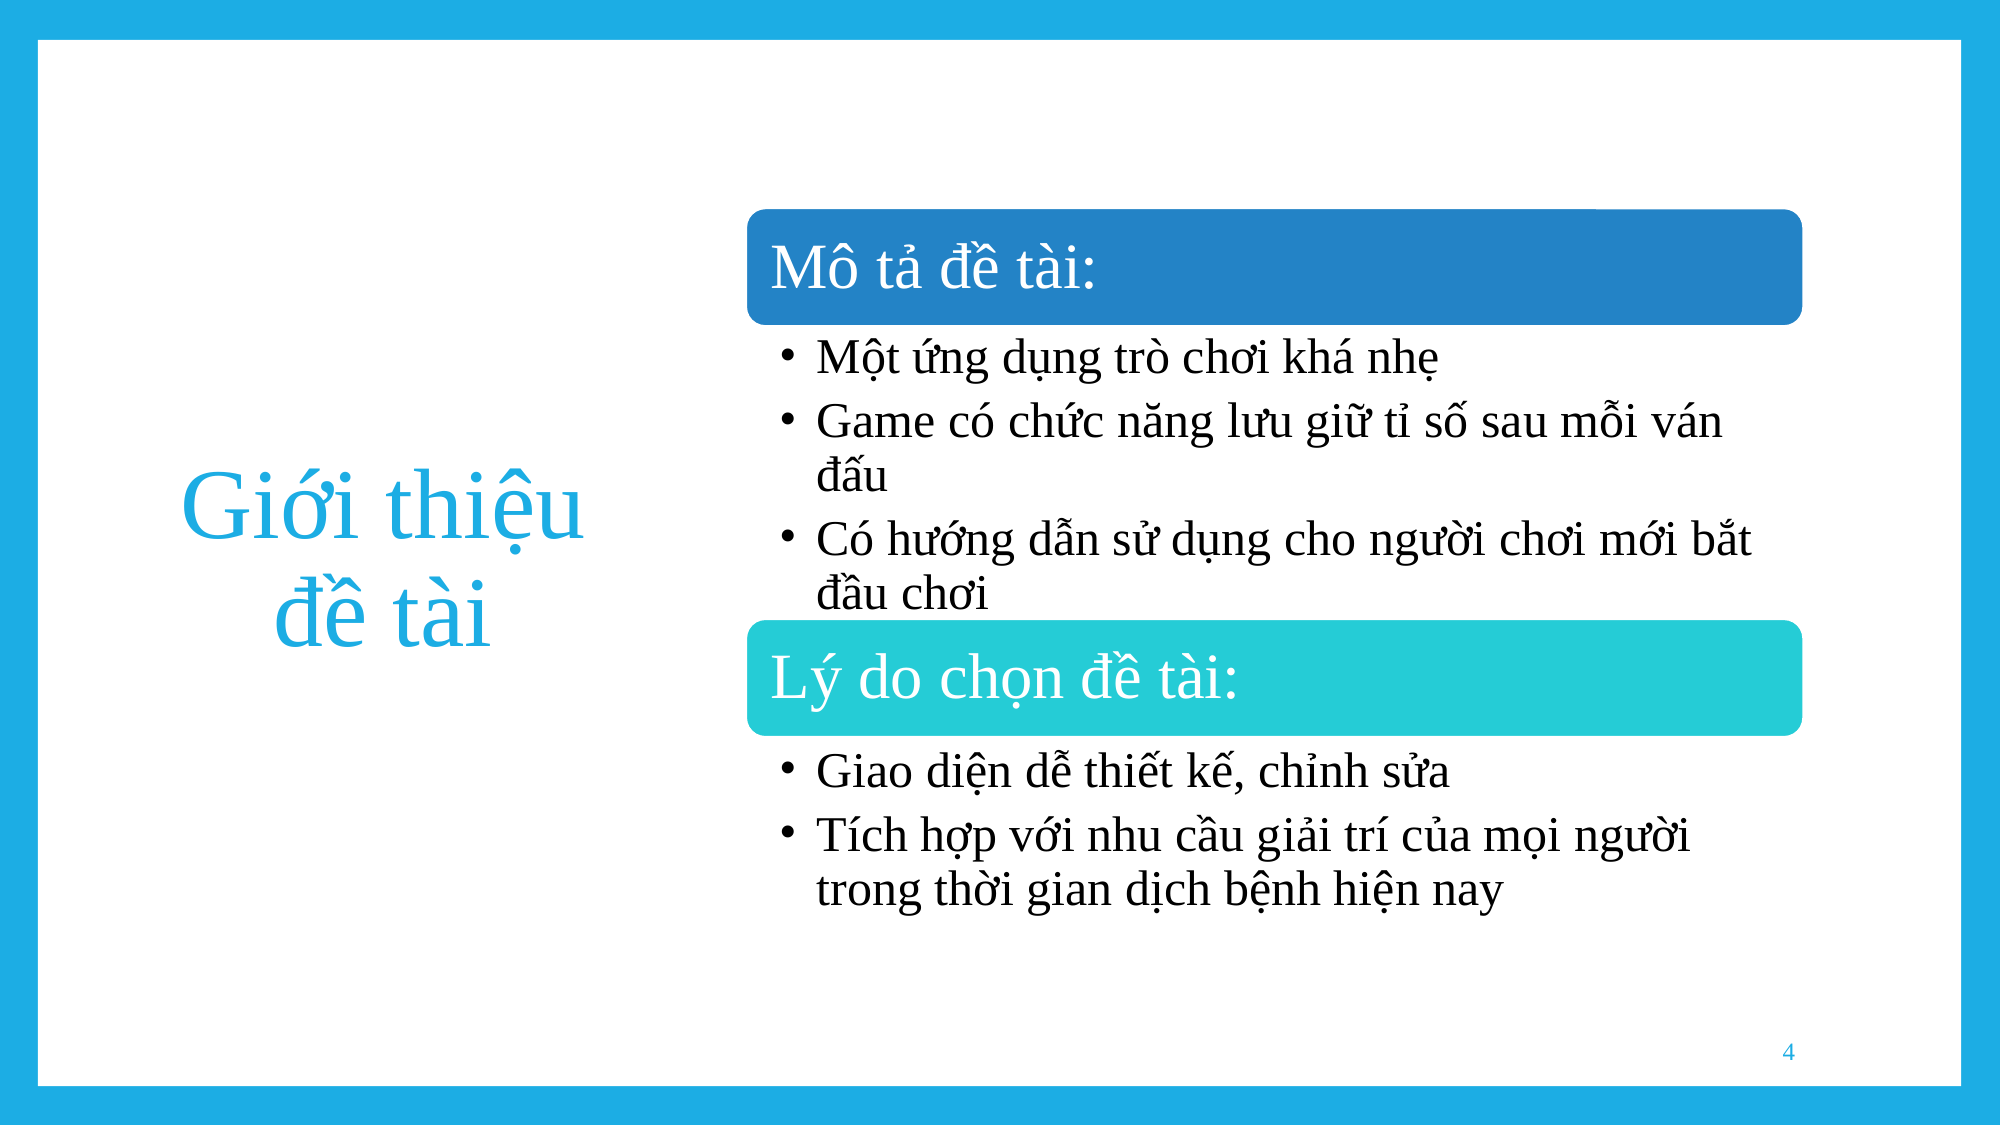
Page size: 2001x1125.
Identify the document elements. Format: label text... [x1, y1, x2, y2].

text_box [745, 207, 1805, 922]
title Giới thiệu đề tài [107, 99, 659, 1020]
slide_number 4 [1530, 1020, 1811, 1081]
